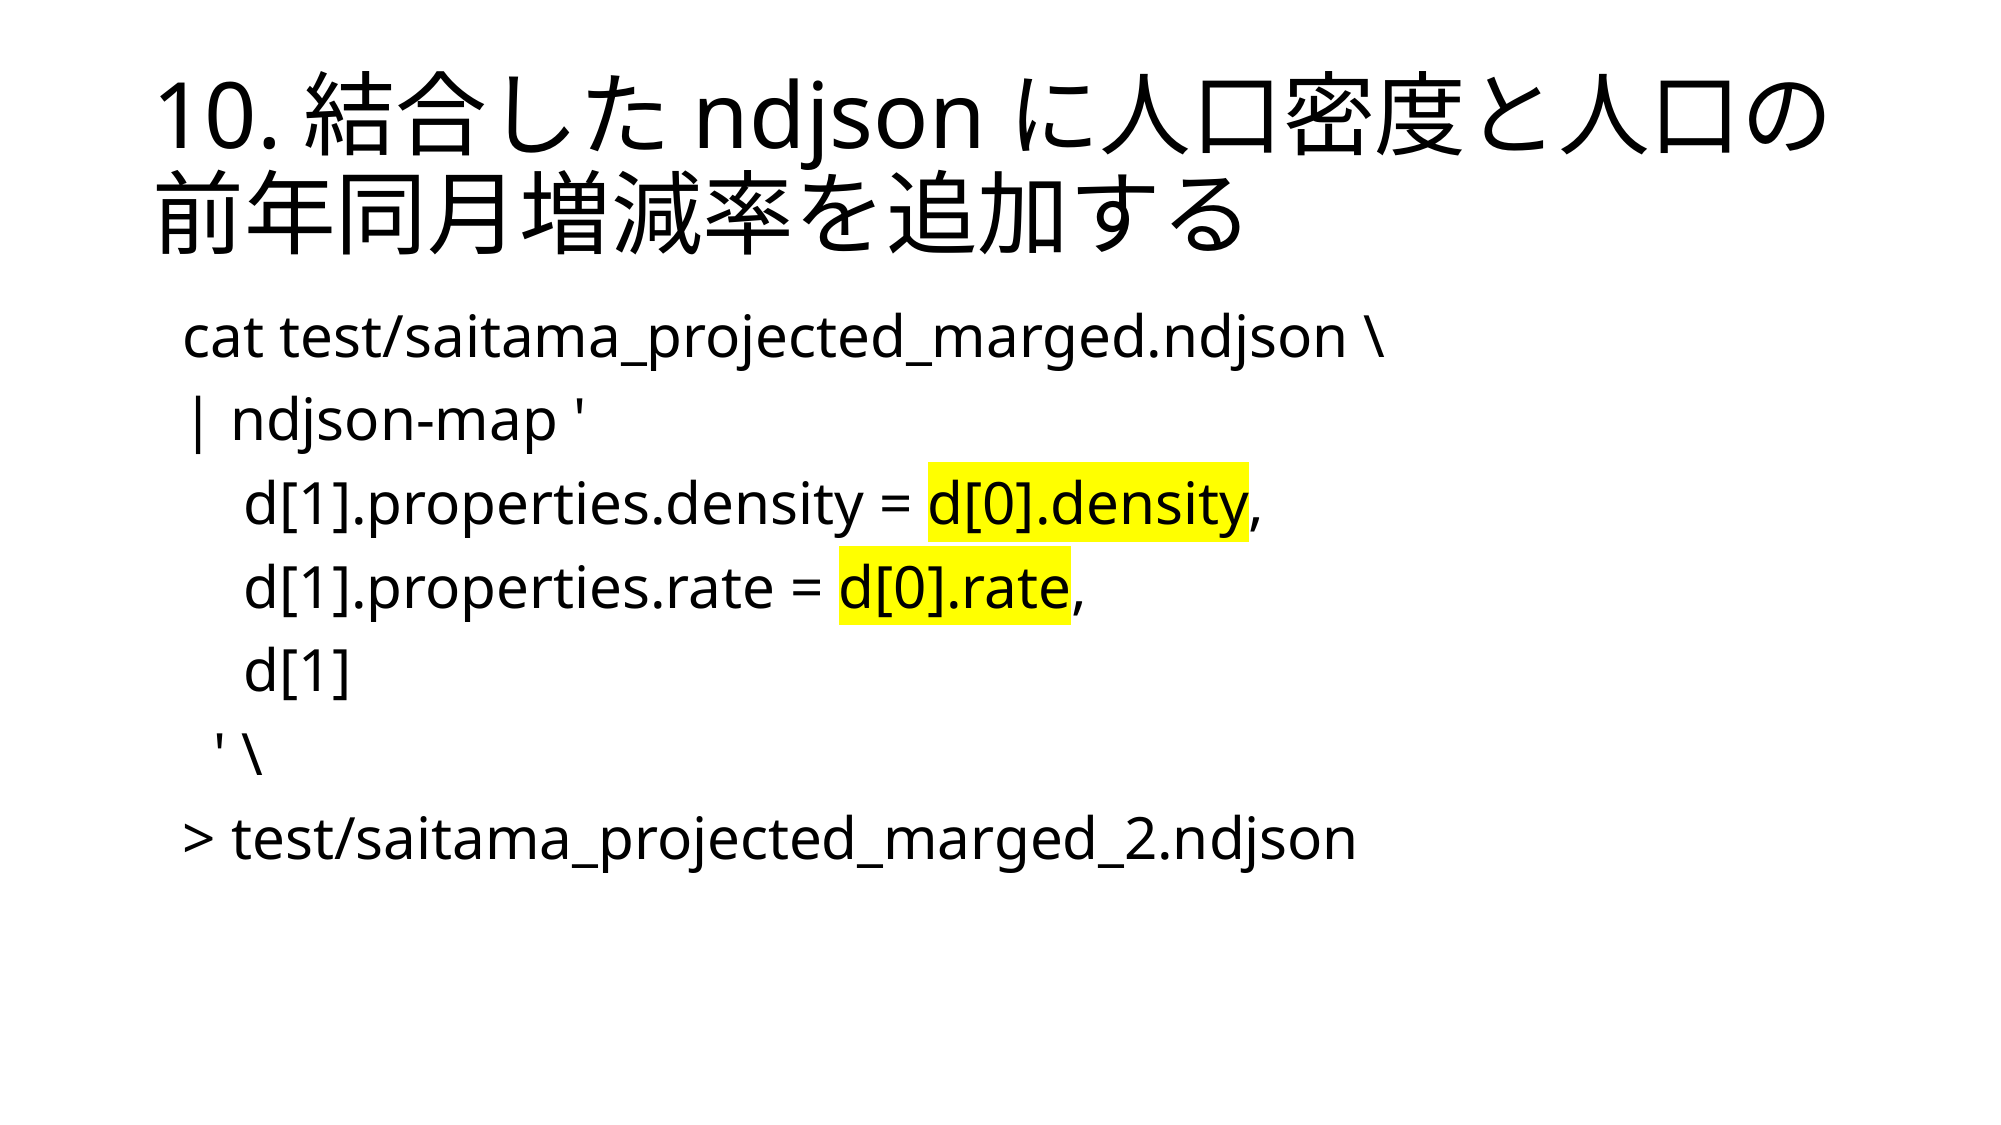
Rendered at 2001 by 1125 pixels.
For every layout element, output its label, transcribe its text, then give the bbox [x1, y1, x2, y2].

title 10.結合したndjsonに人口密度と人口の前年同月増減率を追加する [137, 59, 1863, 278]
list cat test/saitama_projected_marged.ndjson \ | ndjson-map ' d[1].properties.density = d[0].density, d[1].properties.rate = d[0].rate, d[1] ' \ > test/saitama_projected_marged_2.ndjson [137, 299, 1863, 1014]
